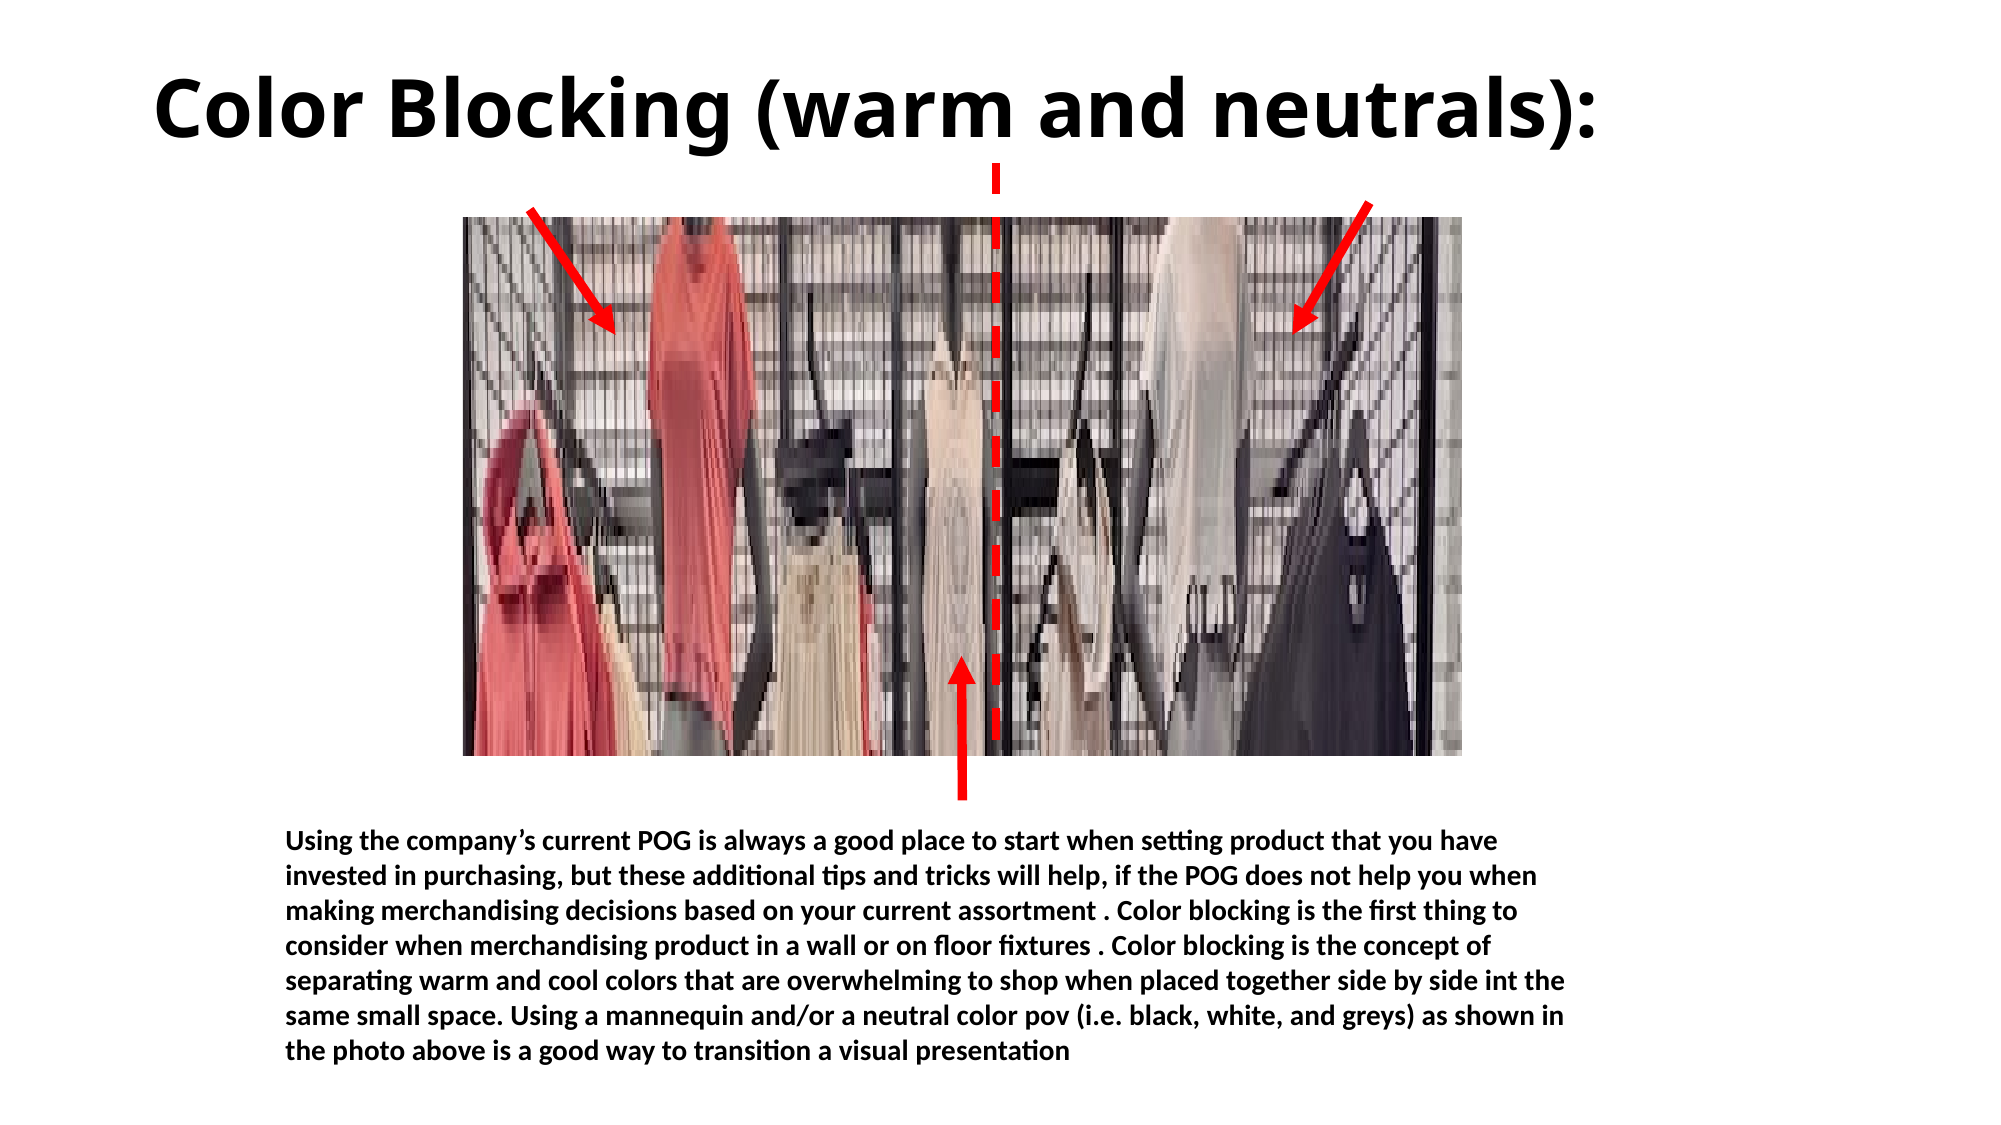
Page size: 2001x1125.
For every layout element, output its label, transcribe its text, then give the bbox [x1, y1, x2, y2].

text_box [529, 209, 616, 335]
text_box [1292, 202, 1370, 335]
title Color Blocking (warm and neutrals): [137, 59, 1863, 163]
picture [996, 217, 1462, 756]
text_box Using the company’s current POG is always a good place to start when setting product that you have invested in purchasing, but these additional tips and tricks will help, if the POG does not help you when making merchandising decisions based on your current assortment . Color blocking is the first thing to consider when merchandising product in a wall or on floor fixtures . Color blocking is the concept of separating warm and cool colors that are overwhelming to shop when placed together side by side int the same small space. Using a mannequin and/or a neutral color pov (i.e. black, white, and greys) as shown in the photo above is a good way to transition a visual presentation [270, 814, 1611, 1074]
picture [462, 217, 995, 756]
